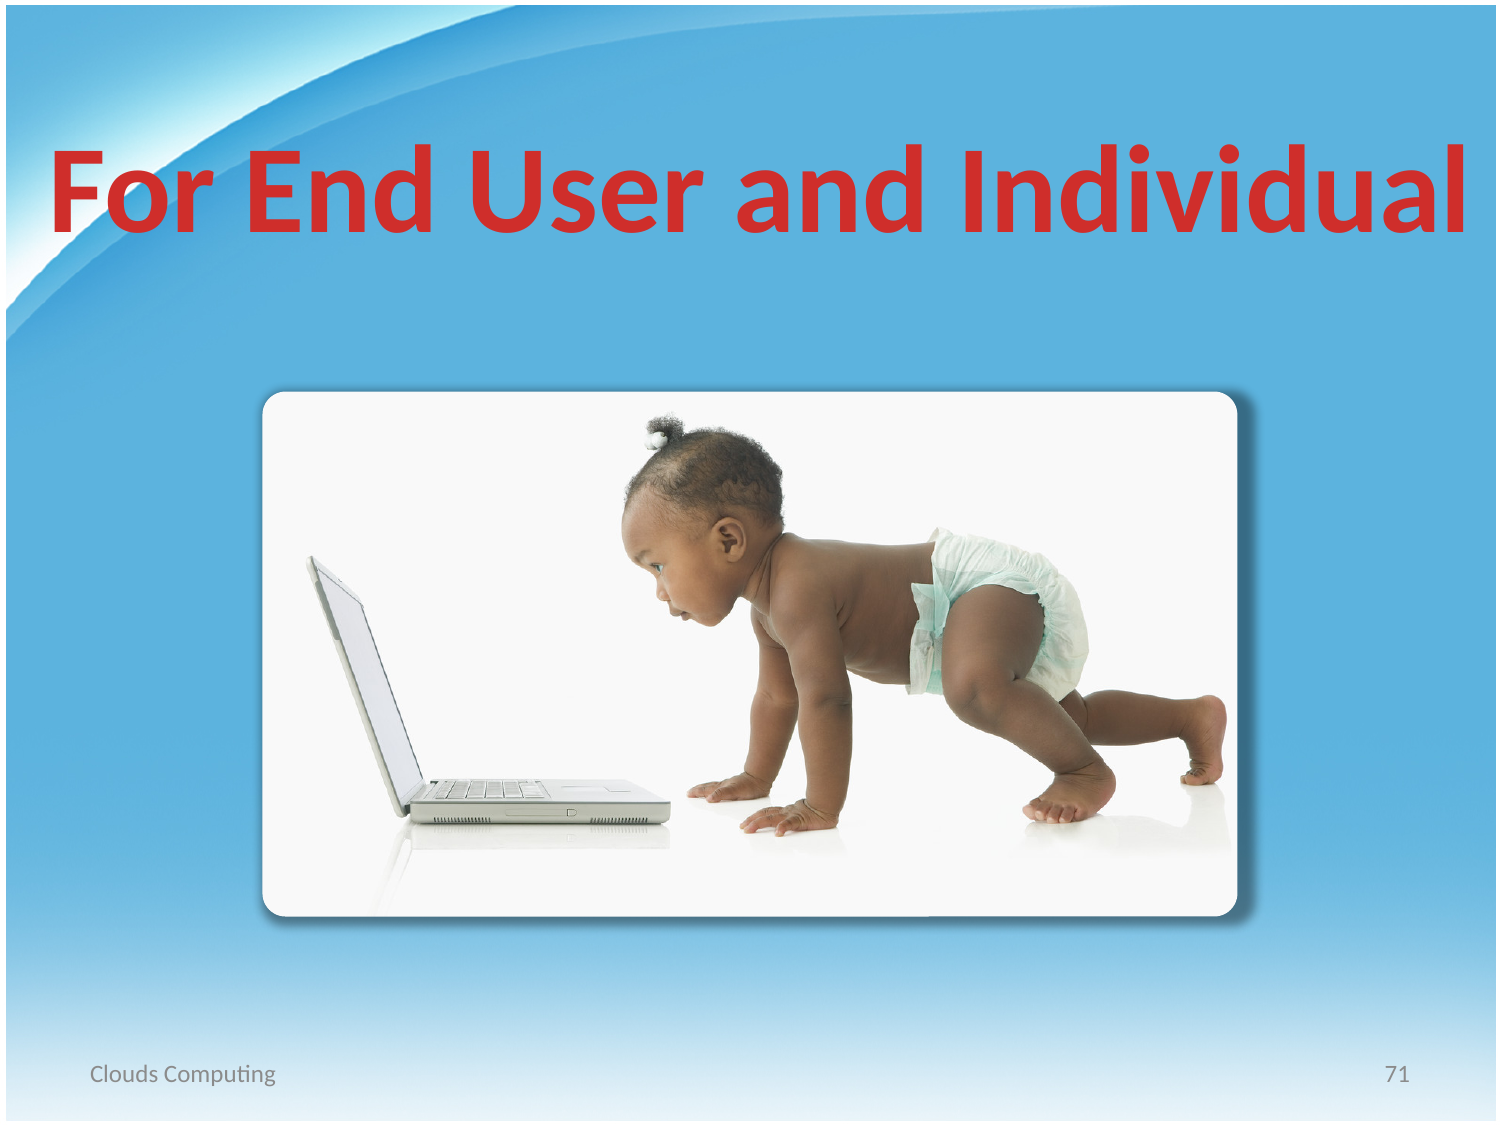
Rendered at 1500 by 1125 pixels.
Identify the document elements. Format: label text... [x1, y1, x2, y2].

slide_number 71 [1074, 1042, 1425, 1103]
picture [0, 0, 1500, 1125]
text_box For End User and Individual [32, 99, 1488, 265]
slide_number Clouds Computing [75, 1042, 425, 1103]
